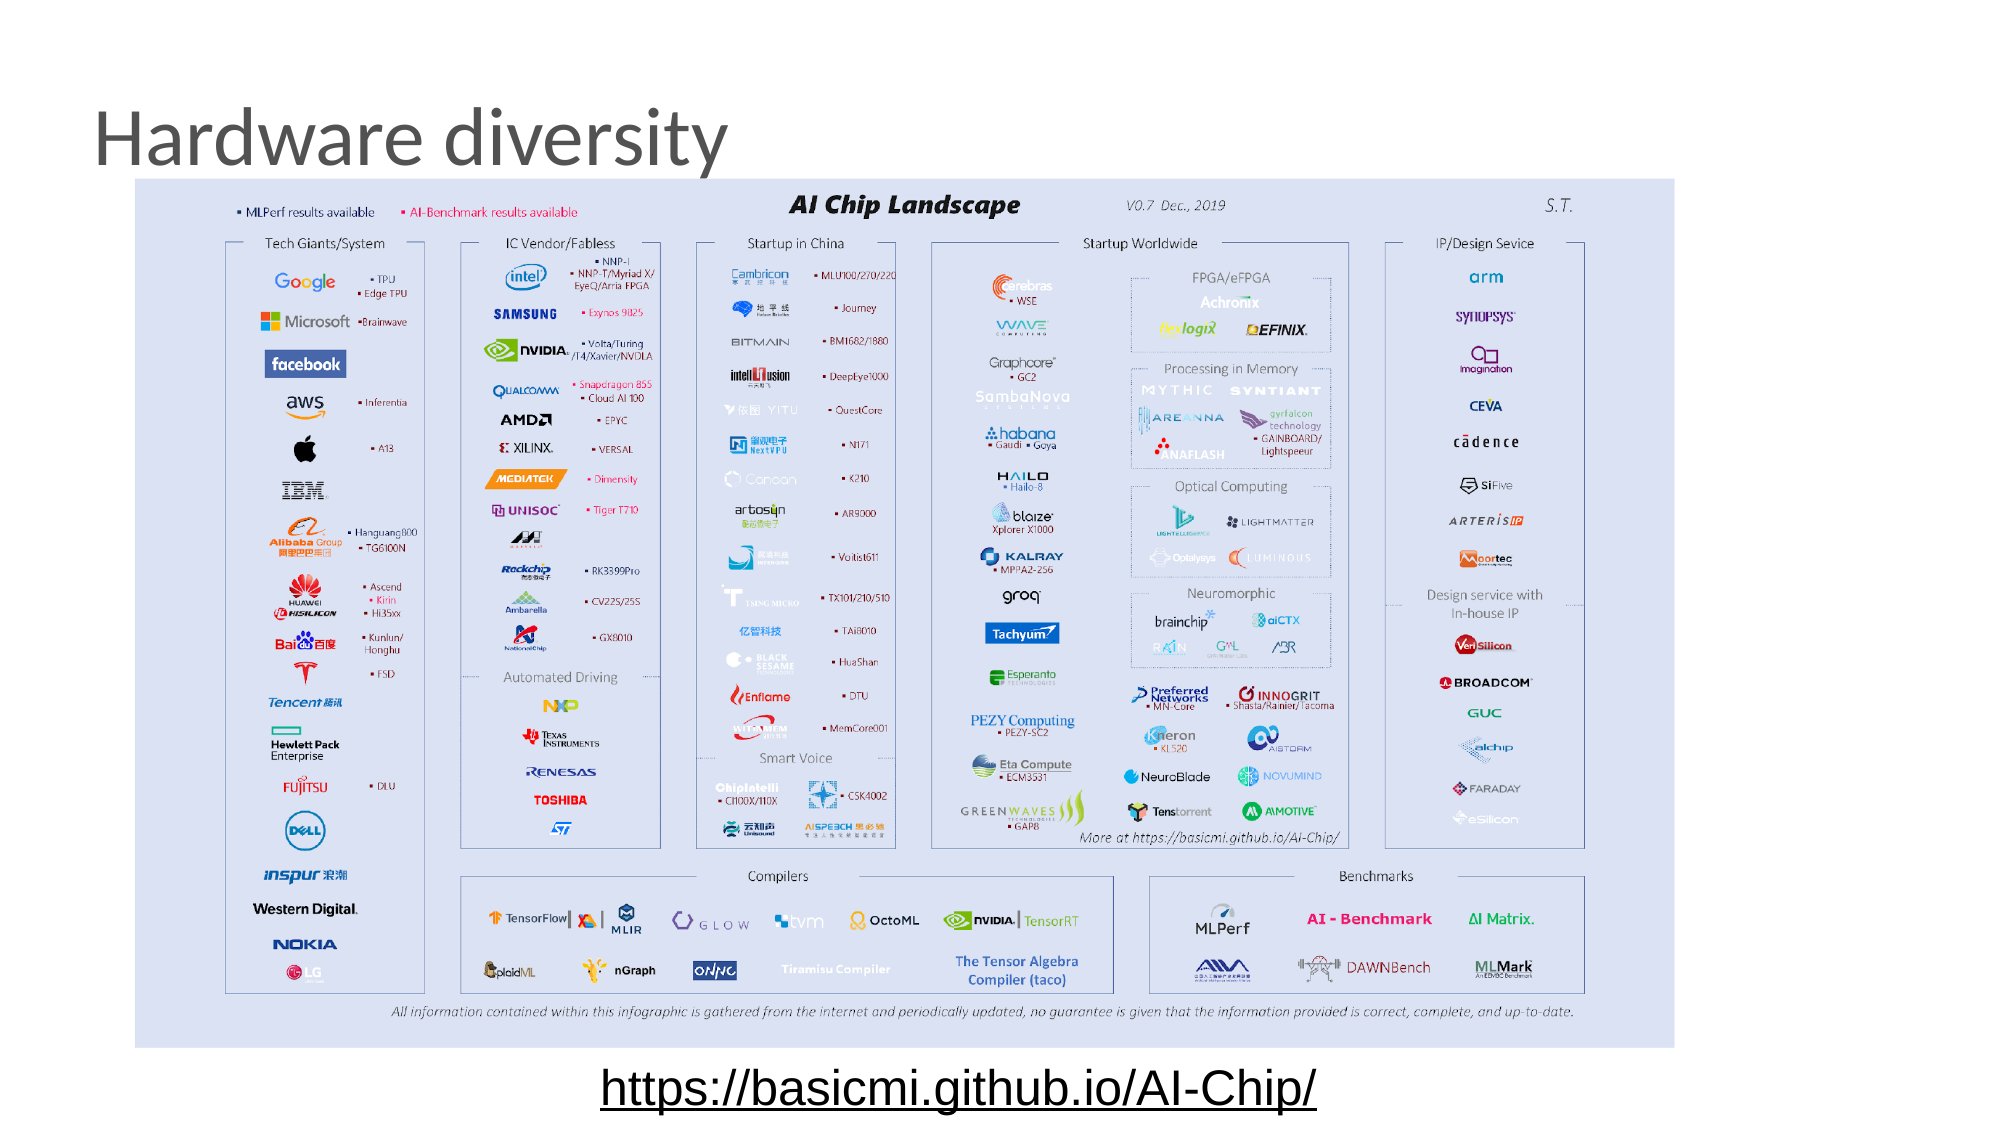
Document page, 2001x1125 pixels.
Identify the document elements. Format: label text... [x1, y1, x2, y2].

picture [134, 177, 1675, 1048]
text_box https://basicmi.github.io/AI-Chip/ [585, 1055, 1586, 1124]
title Hardware diversity [93, 93, 1900, 250]
